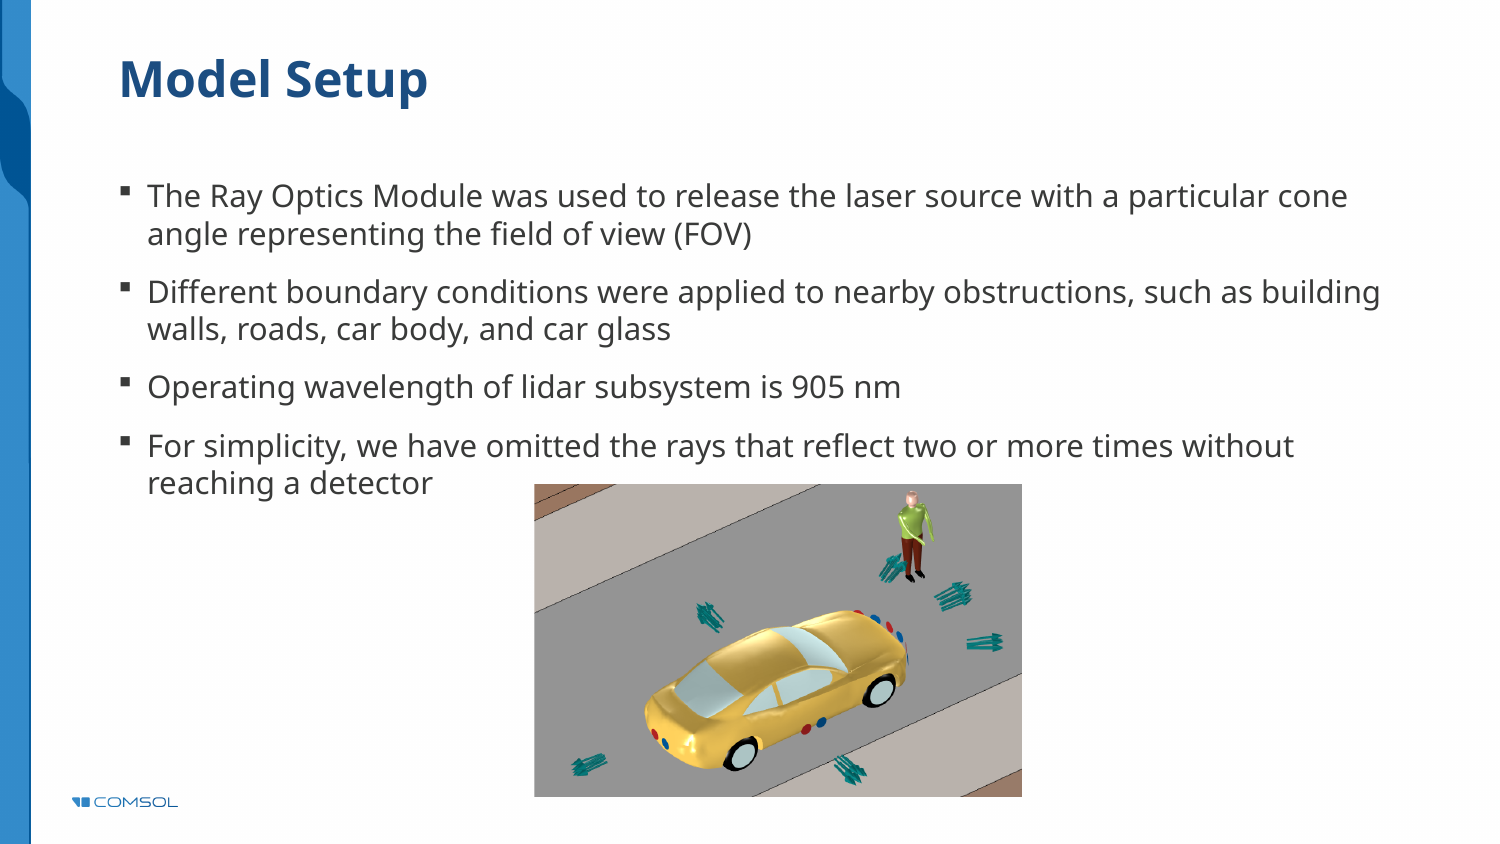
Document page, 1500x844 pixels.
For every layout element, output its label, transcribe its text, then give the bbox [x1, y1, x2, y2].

picture [0, 0, 1500, 844]
list The Ray Optics Module was used to release the laser source with a particular cone angle representing the field of view (FOV) Different boundary conditions were applied to nearby obstructions, such as building walls, roads, car body, and car glass Operating wavelength of lidar subsystem is 905 nm For simplicity, we have omitted the rays that reflect two or more times without reaching a detector [103, 168, 1425, 785]
title Model Setup [103, 46, 1425, 168]
